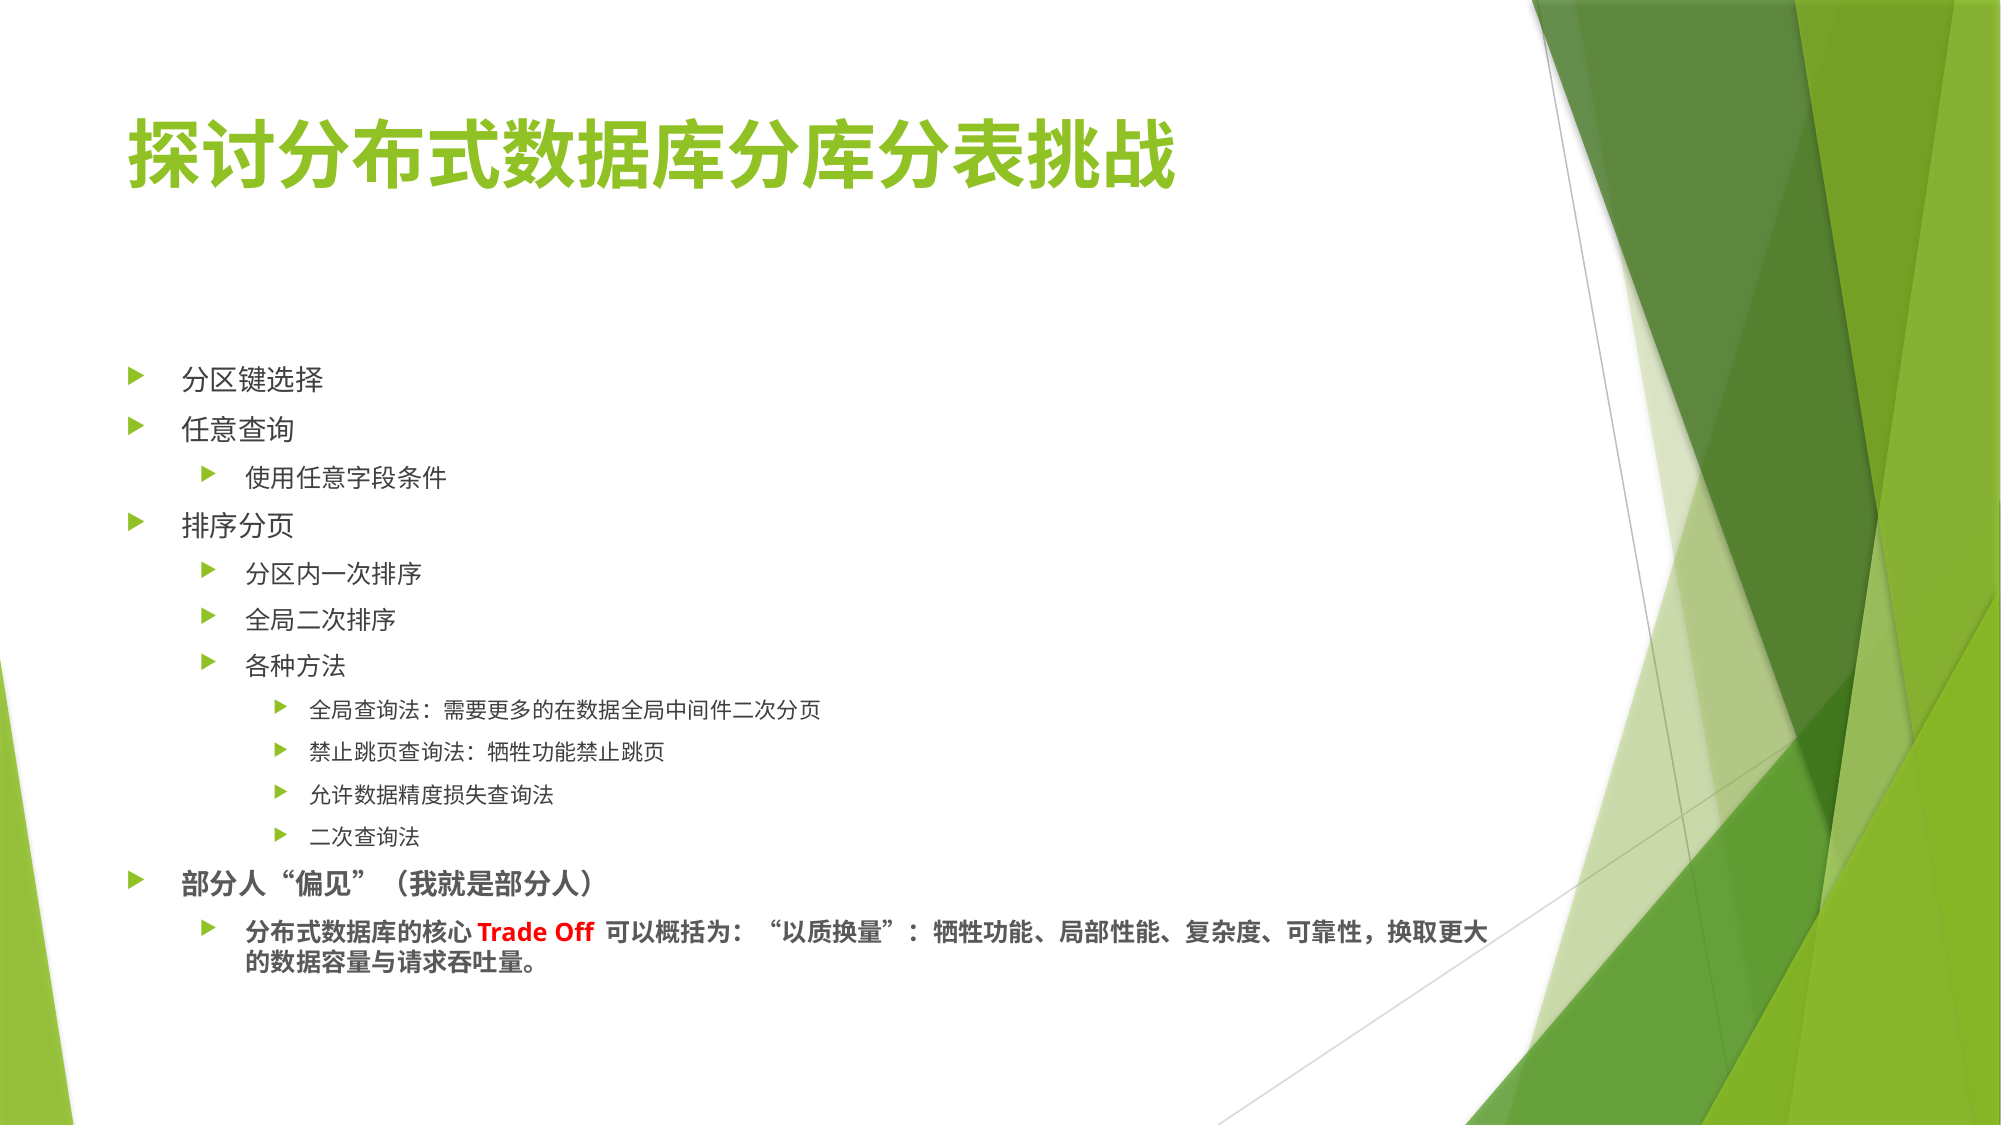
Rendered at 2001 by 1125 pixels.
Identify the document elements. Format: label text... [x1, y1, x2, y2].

list 分区键选择 任意查询 使用任意字段条件 排序分页 分区内一次排序 全局二次排序 各种方法 全局查询法：需要更多的在数据全局中间件二次分页 禁止跳页查询法：牺牲功能禁止跳页 允许数据精度损失查询法 二次查询法 部分人“偏见”（我就是部分人） 分布式数据库的核心Trade Off 可以概括为：“以质换量”：牺牲功能、局部性能、复杂度、可靠性，换取更大的数据容量与请求吞吐量。 [111, 354, 1522, 992]
title 探讨分布式数据库分库分表挑战 [111, 99, 1522, 317]
